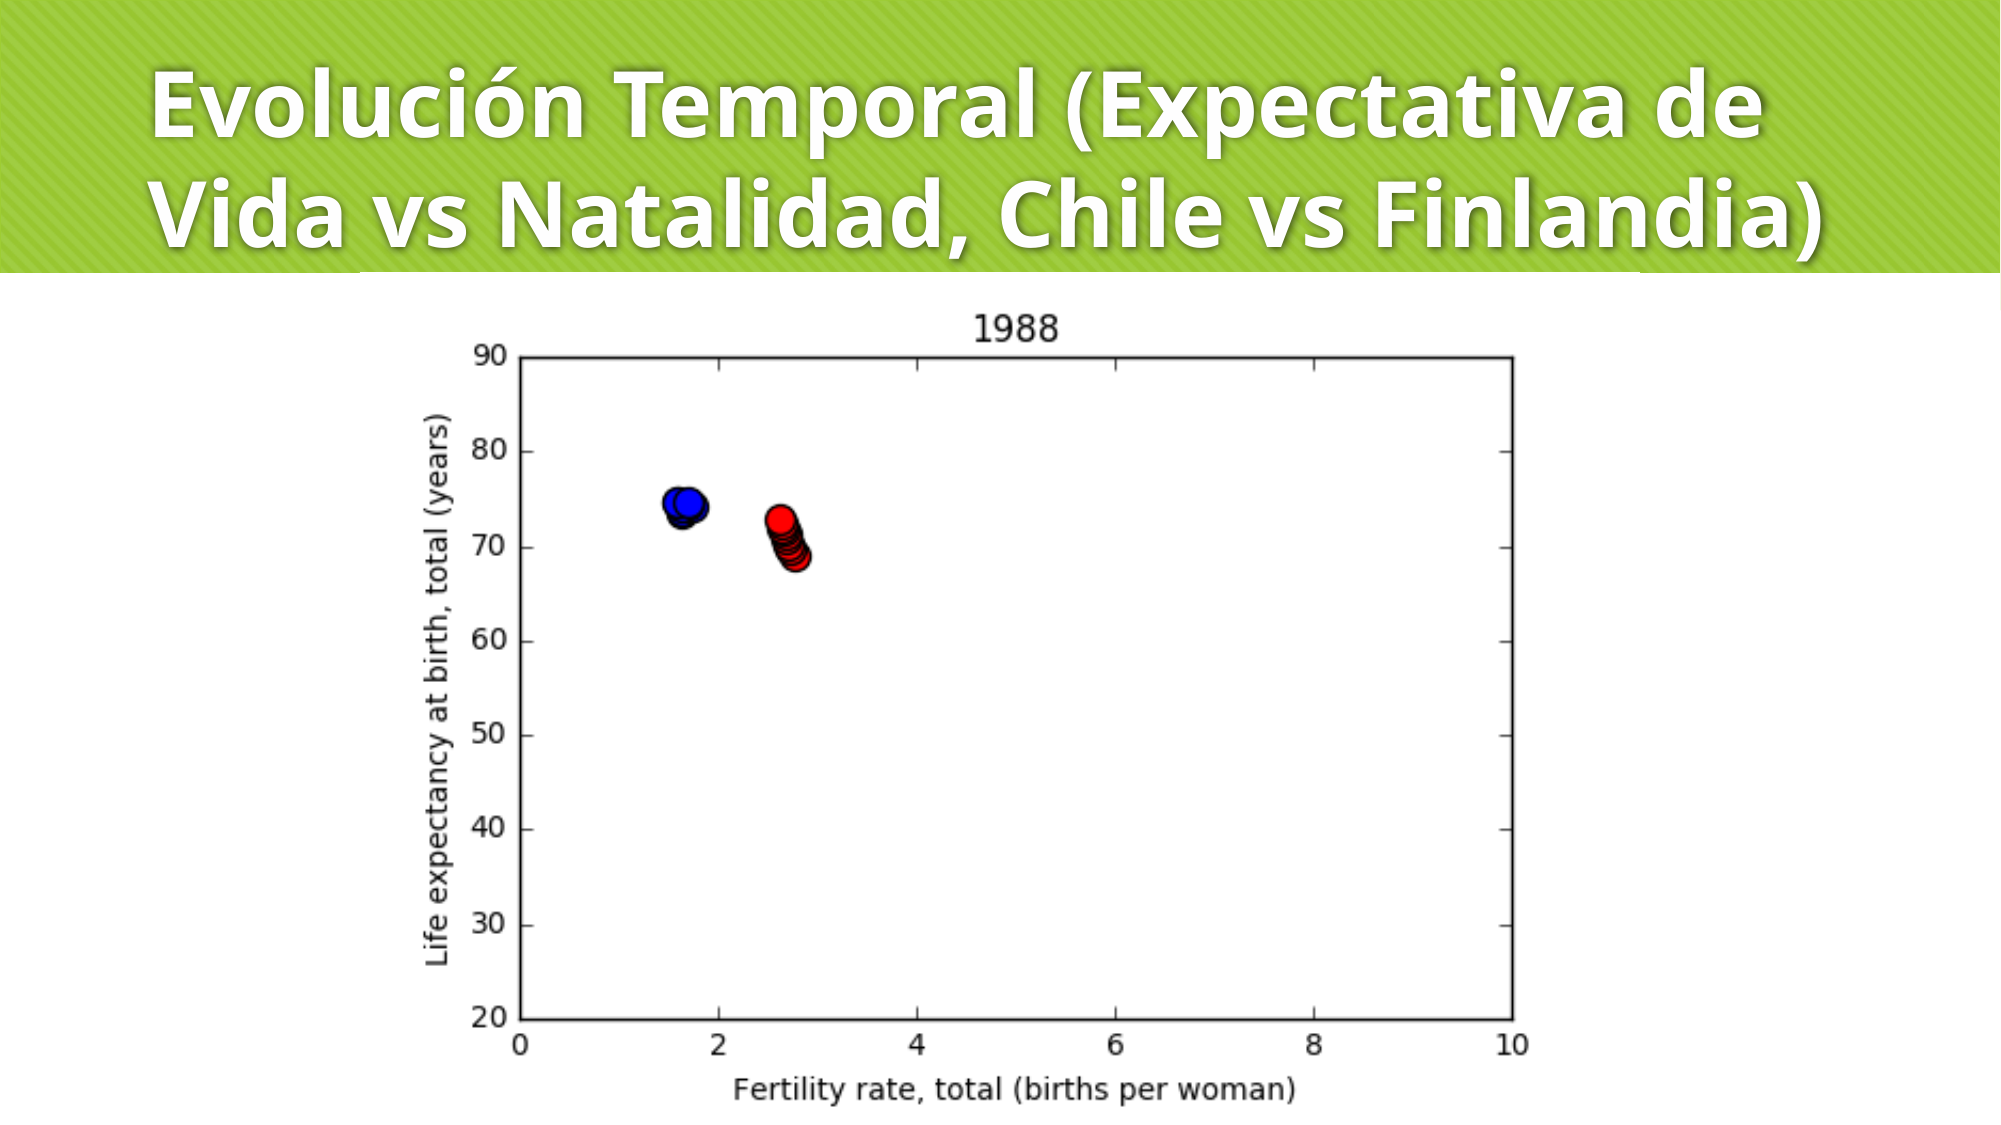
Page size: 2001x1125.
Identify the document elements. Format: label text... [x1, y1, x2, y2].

title Evolución Temporal (Expectativa de Vida vs Natalidad, Chile vs Finlandia) [132, 113, 1868, 272]
picture [0, 272, 2000, 1125]
